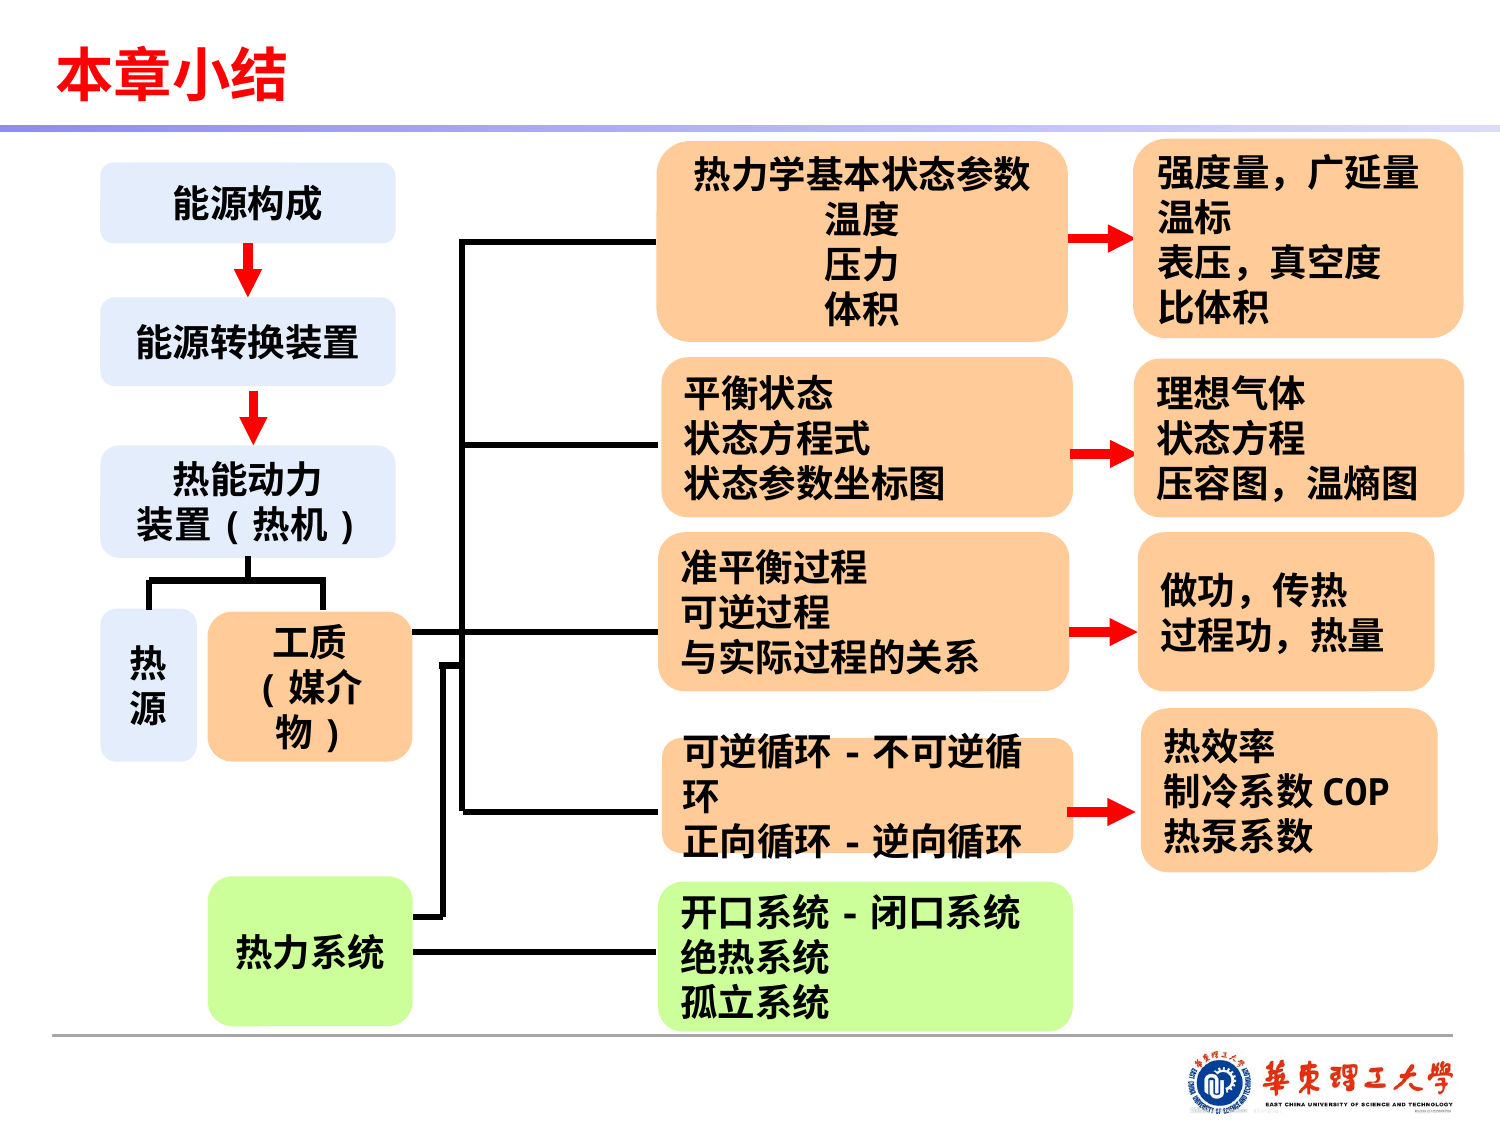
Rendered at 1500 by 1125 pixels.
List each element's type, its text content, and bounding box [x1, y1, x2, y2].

text_box 做功，传热 过程功，热量 [1137, 532, 1435, 692]
text_box 准平衡过程 可逆过程 与实际过程的关系 [658, 532, 1070, 692]
text_box 开口系统-闭口系统 绝热系统 孤立系统 [658, 881, 1073, 1032]
text_box 热力学基本状态参数 温度 压力 体积 [656, 141, 1068, 342]
text_box 工质 (媒介物) [207, 611, 413, 762]
text_box 热效率 制冷系数COP 热泵系数 [1140, 708, 1438, 873]
text_box 能源转换装置 [100, 297, 396, 387]
text_box 强度量，广延量 温标 表压，真空度 比体积 [1133, 138, 1464, 339]
picture [1188, 1051, 1453, 1114]
text_box 热能动力 装置(热机) [100, 445, 396, 558]
text_box 热力系统 [207, 876, 413, 1027]
text_box 本章小结 [41, 30, 1500, 149]
text_box 能源构成 [100, 162, 396, 244]
text_box 可逆循环-不可逆循环 正向循环-逆向循环 [661, 737, 1074, 854]
text_box 热源 [100, 608, 197, 762]
text_box 理想气体 状态方程 压容图，温熵图 [1133, 358, 1465, 518]
text_box 平衡状态 状态方程式 状态参数坐标图 [661, 357, 1073, 518]
